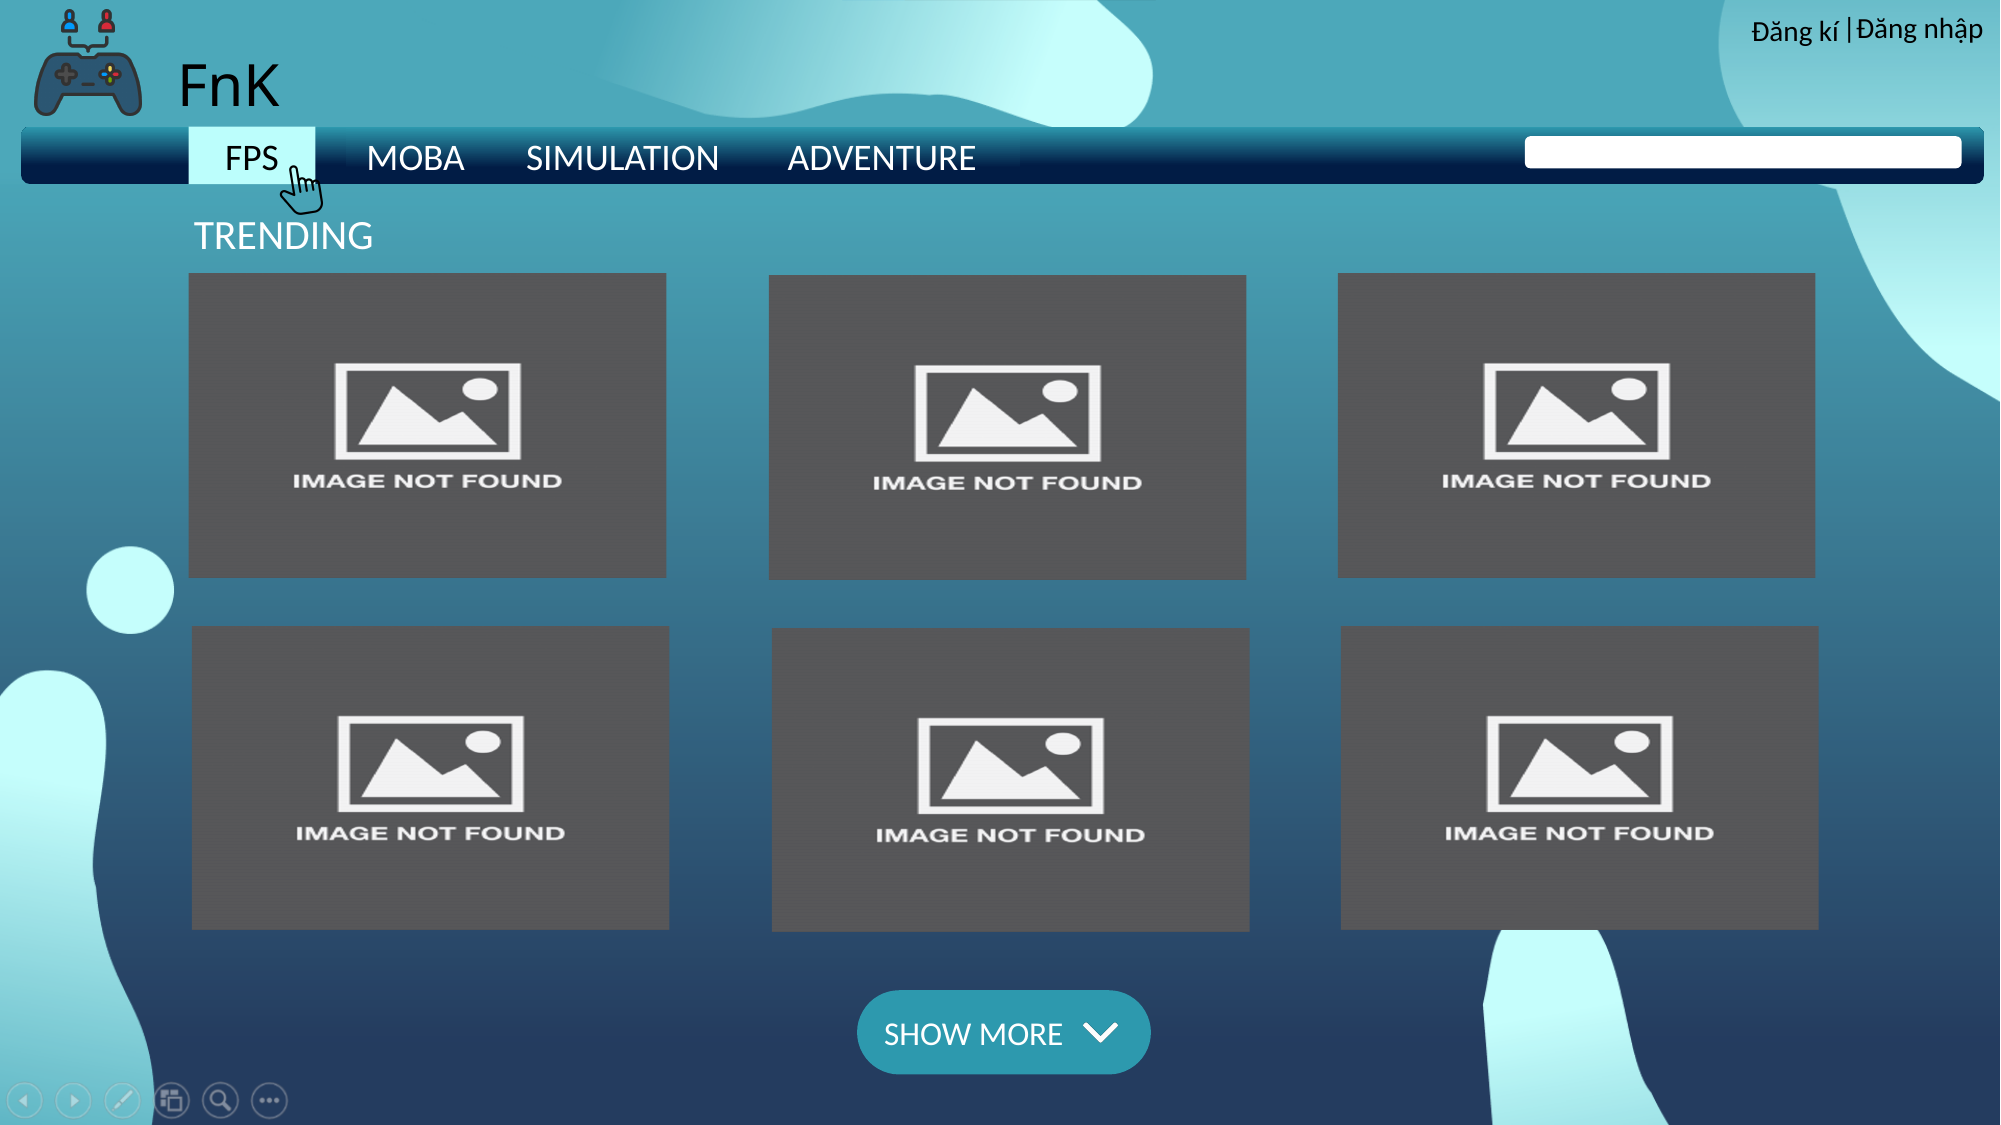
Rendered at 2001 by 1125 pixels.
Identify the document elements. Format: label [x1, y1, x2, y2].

text_box [771, 627, 1251, 933]
text_box [768, 275, 1247, 580]
text_box [1340, 625, 1820, 931]
text_box [1337, 273, 1816, 578]
picture [0, 0, 2000, 184]
text_box [191, 625, 670, 931]
text_box [188, 273, 667, 578]
text_box [857, 990, 1151, 1075]
text_box [20, 2, 2000, 267]
